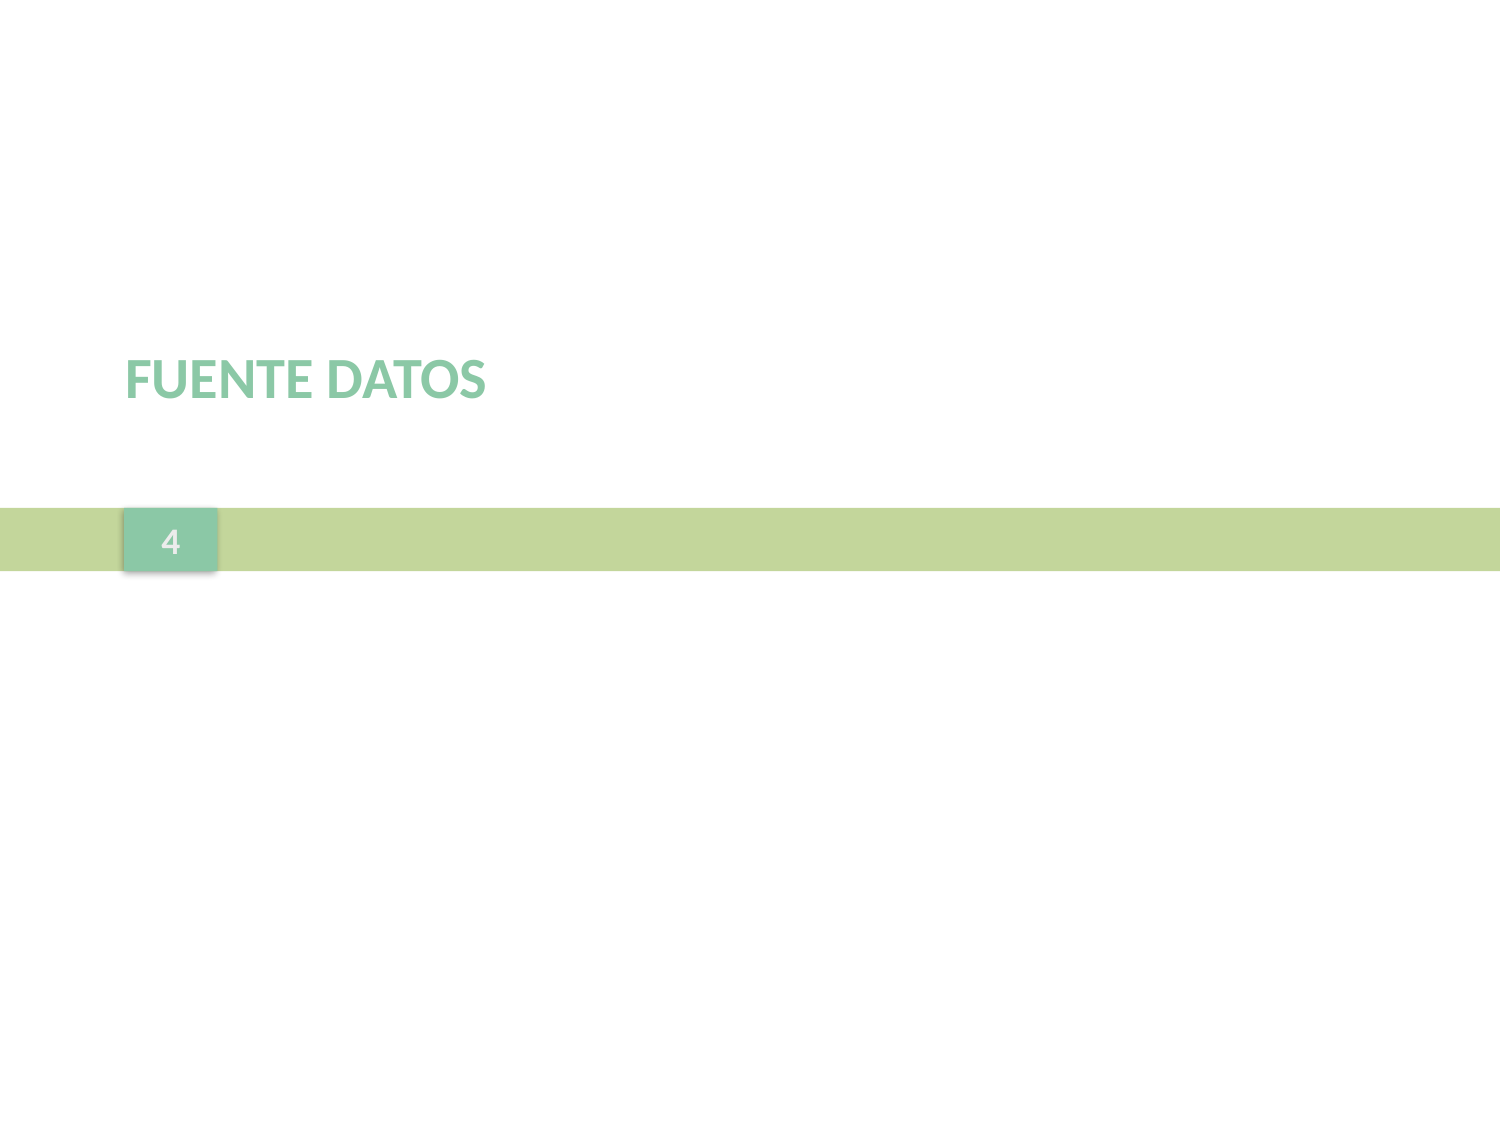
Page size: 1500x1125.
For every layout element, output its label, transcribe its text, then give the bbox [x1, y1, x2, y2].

title Fuente datos [110, 332, 1386, 478]
